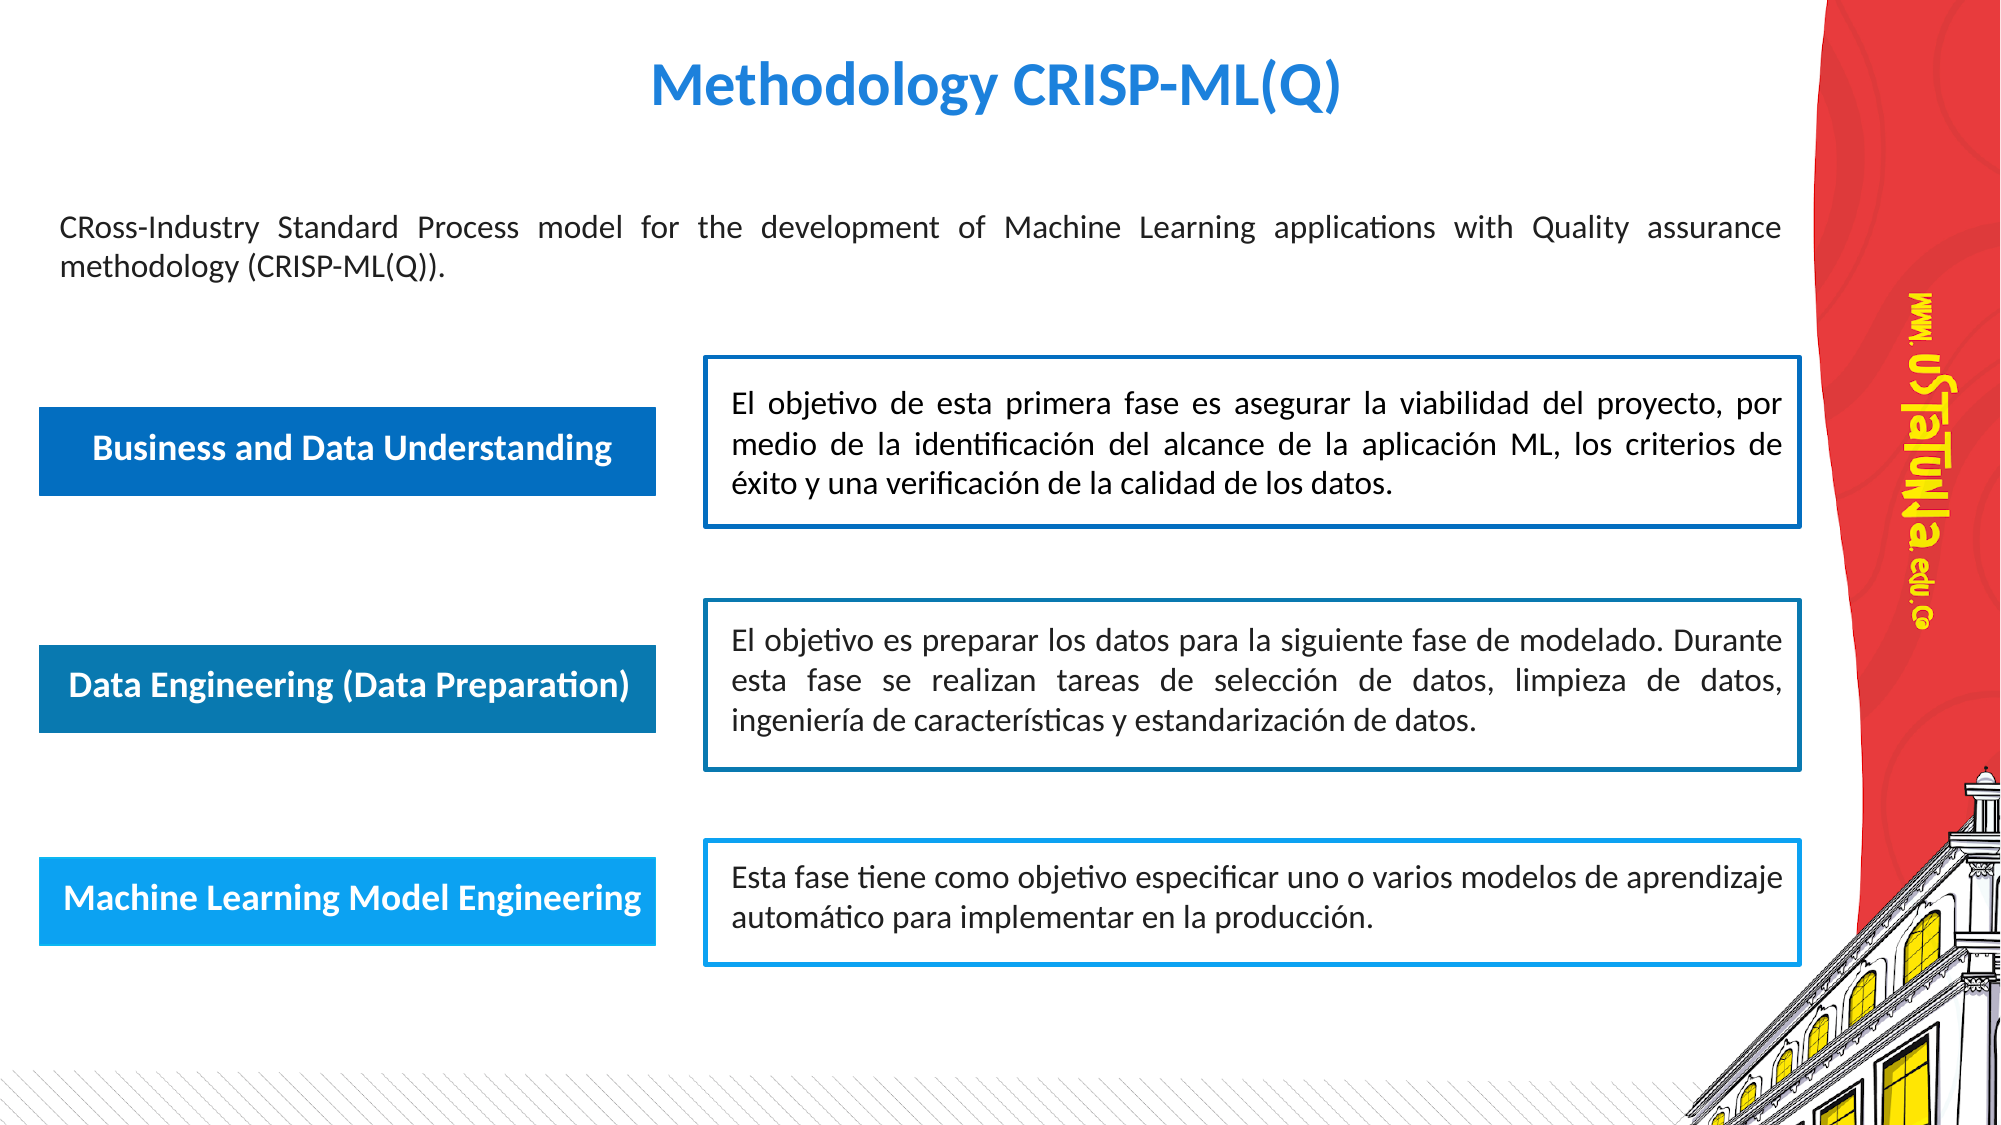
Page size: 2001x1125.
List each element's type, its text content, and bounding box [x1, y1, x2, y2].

text_box [39, 408, 656, 496]
text_box Data Engineering (Data Preparation) [44, 645, 656, 721]
text_box Machine Learning Model Engineering [44, 858, 661, 933]
text_box [705, 840, 1800, 965]
text_box [39, 645, 656, 733]
text_box El objetivo es preparar los datos para la siguiente fase de modelado. Durante esta fase se realizan tareas de selección de datos, limpieza de datos, ingeniería de características y estandarización de datos. [716, 603, 1800, 754]
text_box Esta fase tiene como objetivo especificar uno o varios modelos de aprendizaje automático para implementar en la producción. [716, 840, 1800, 951]
text_box CRoss-Industry Standard Process model for the development of Machine Learning applications with Quality assurance methodology (CRISP-ML(Q)). [44, 189, 1800, 340]
text_box [705, 357, 1800, 527]
picture [0, 0, 2001, 1125]
text_box Methodology CRISP-ML(Q) [59, 37, 1934, 124]
text_box [39, 858, 656, 946]
text_box El objetivo de esta primera fase es asegurar la viabilidad del proyecto, por medio de la identificación del alcance de la aplicación ML, los criterios de éxito y una verificación de la calidad de los datos. [716, 366, 1800, 517]
text_box [705, 600, 1800, 770]
text_box Business and Data Understanding [44, 408, 661, 483]
